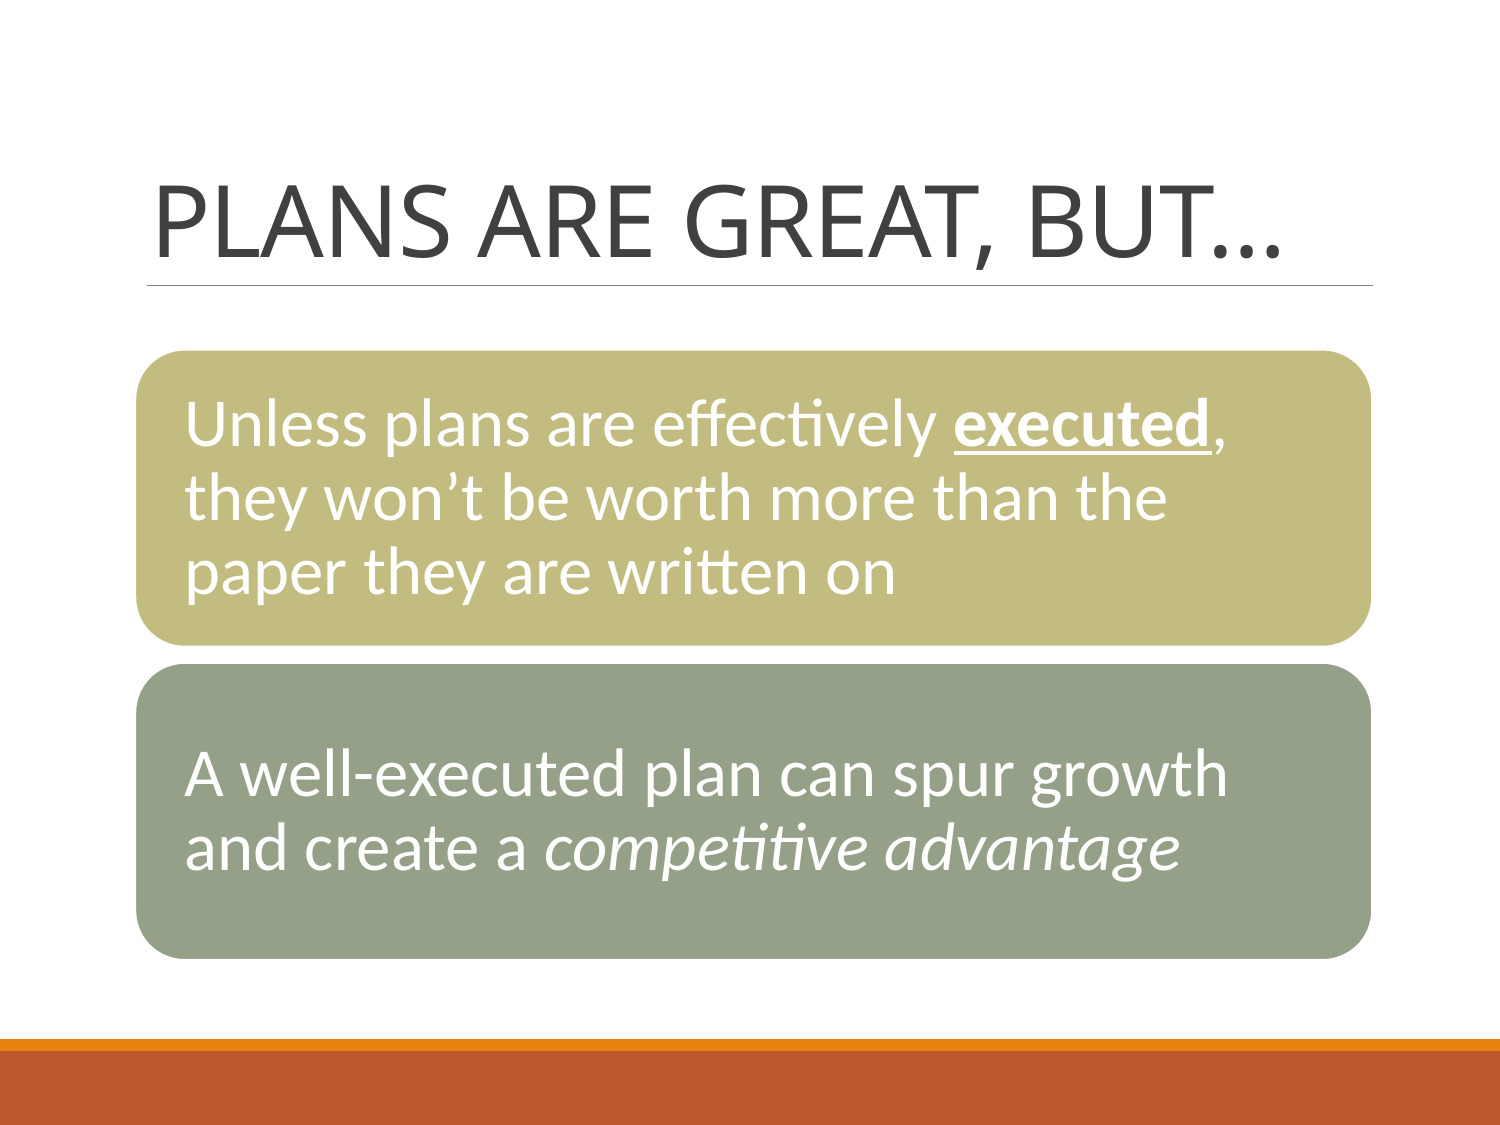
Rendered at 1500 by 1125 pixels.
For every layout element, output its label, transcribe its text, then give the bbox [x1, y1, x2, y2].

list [134, 343, 1373, 966]
title PLANS ARE GREAT, BUT… [135, 47, 1373, 285]
text_box [0, 1052, 1500, 1125]
text_box [0, 1039, 1500, 1052]
